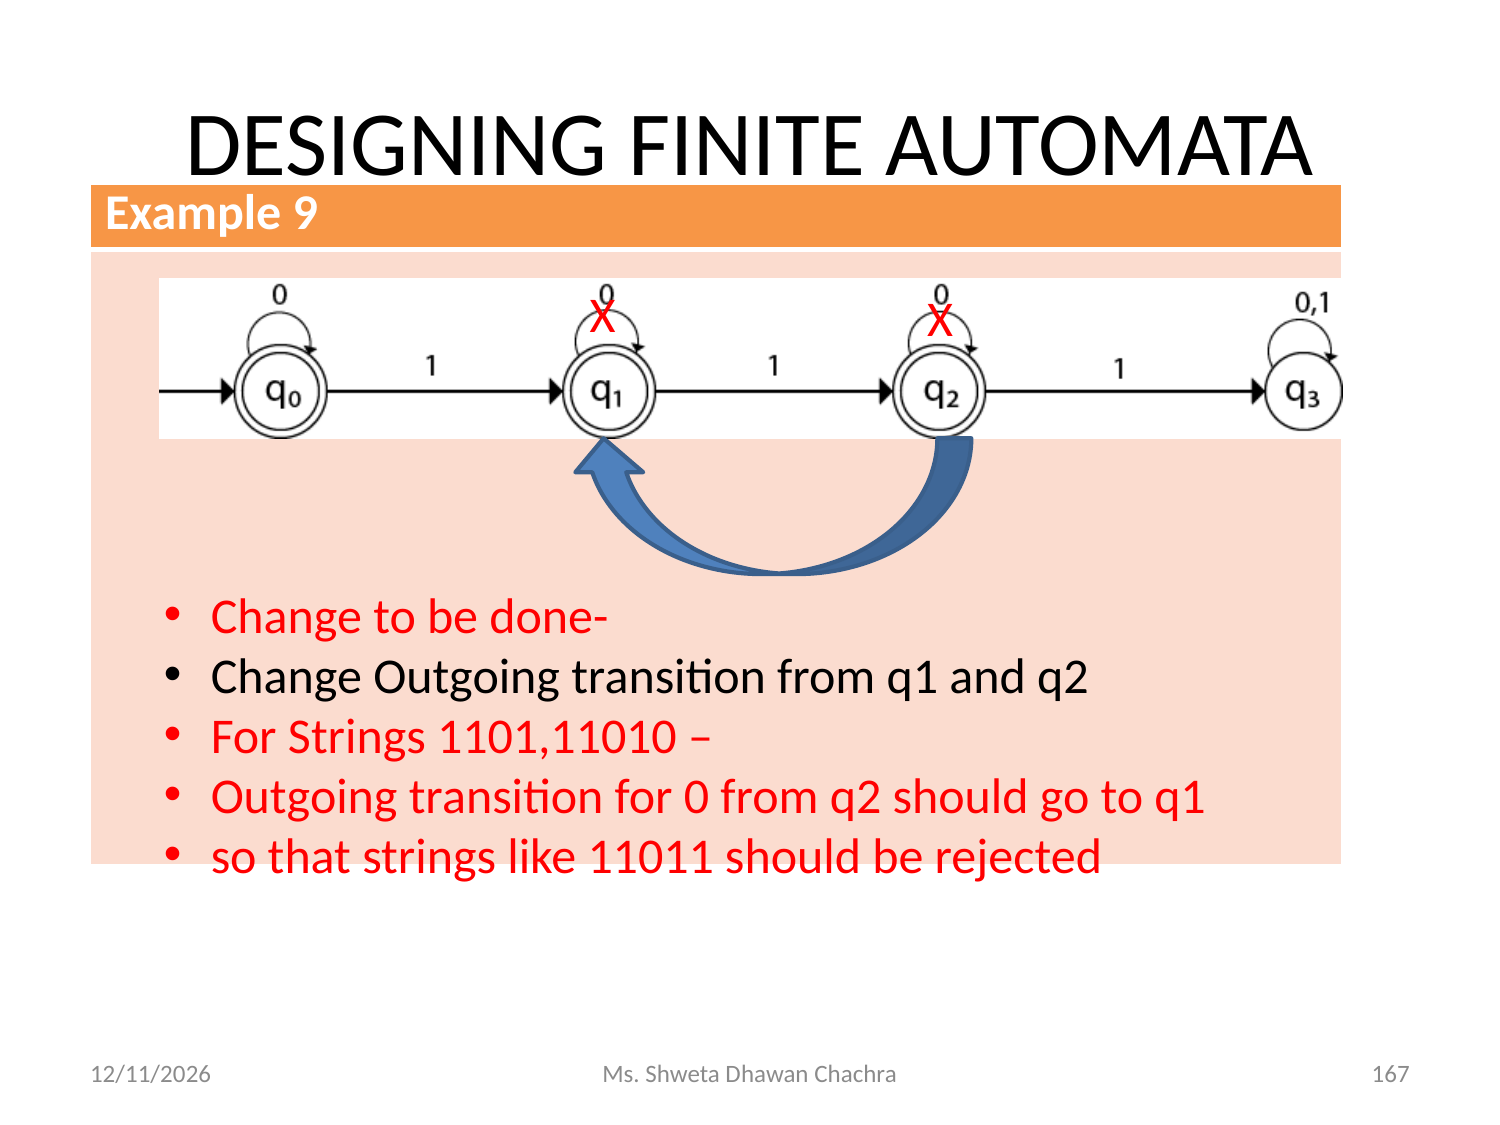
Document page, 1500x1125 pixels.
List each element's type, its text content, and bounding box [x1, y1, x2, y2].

table_header Example 9 [91, 185, 1341, 247]
footer Ms. Shweta Dhawan Chachra [512, 1042, 988, 1103]
slide_number 167 [1074, 1042, 1425, 1103]
text_box [573, 446, 974, 577]
picture [159, 278, 1343, 439]
title DESIGNING FINITE AUTOMATA [75, 45, 1425, 233]
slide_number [75, 1042, 425, 1103]
table_cell [91, 252, 1341, 864]
text_box Change to be done- Change Outgoing transition from q1 and q2 For Strings 1101,11010 – Outgoing transition for 0 from q2 should go to q1 so that strings like 11011 should be rejected [149, 456, 1337, 951]
